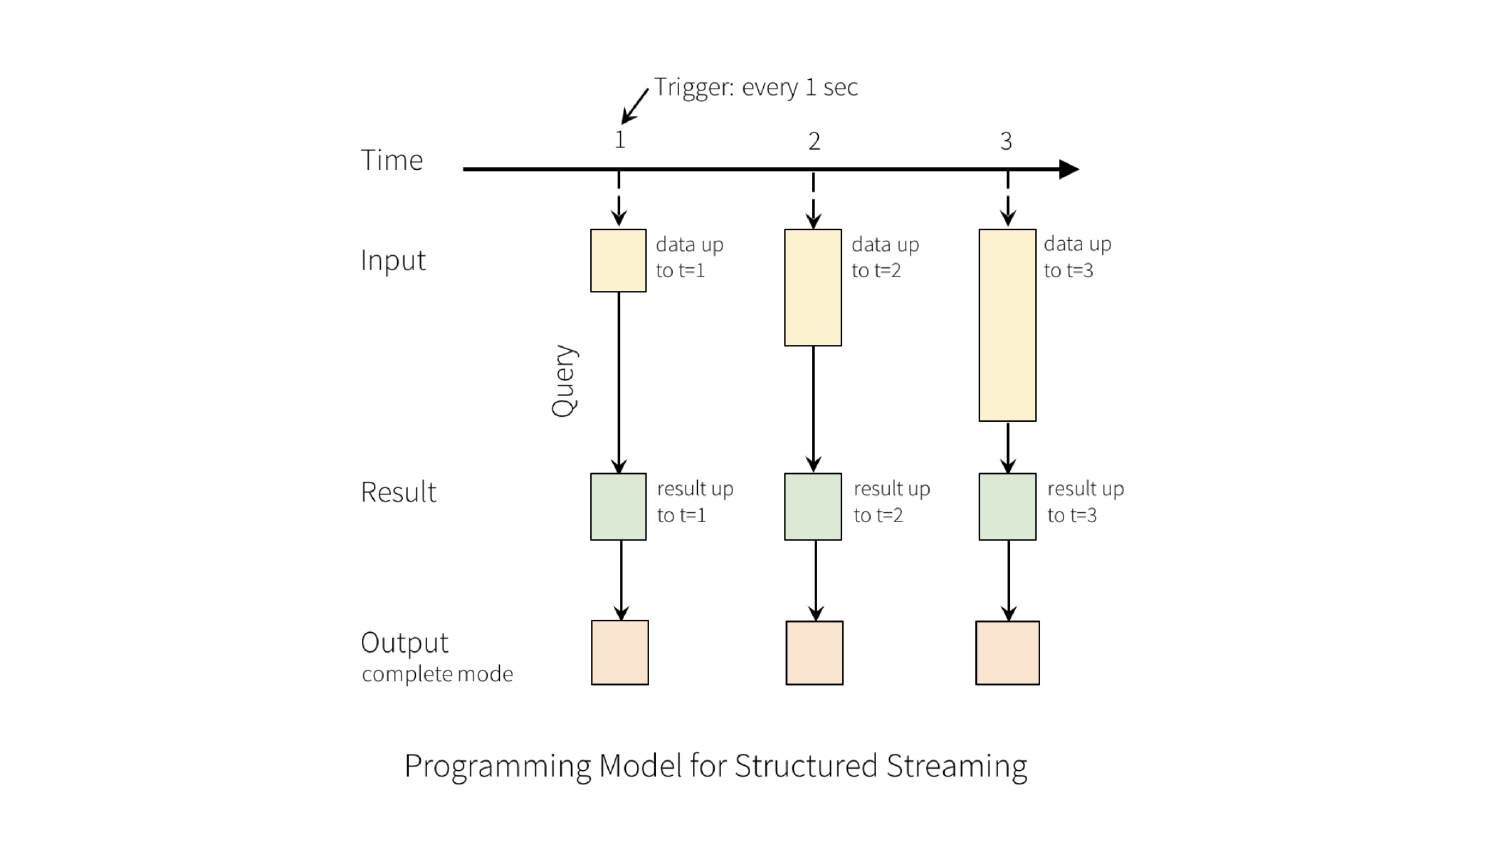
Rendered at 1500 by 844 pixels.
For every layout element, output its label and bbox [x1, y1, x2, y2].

picture [162, 24, 1338, 819]
